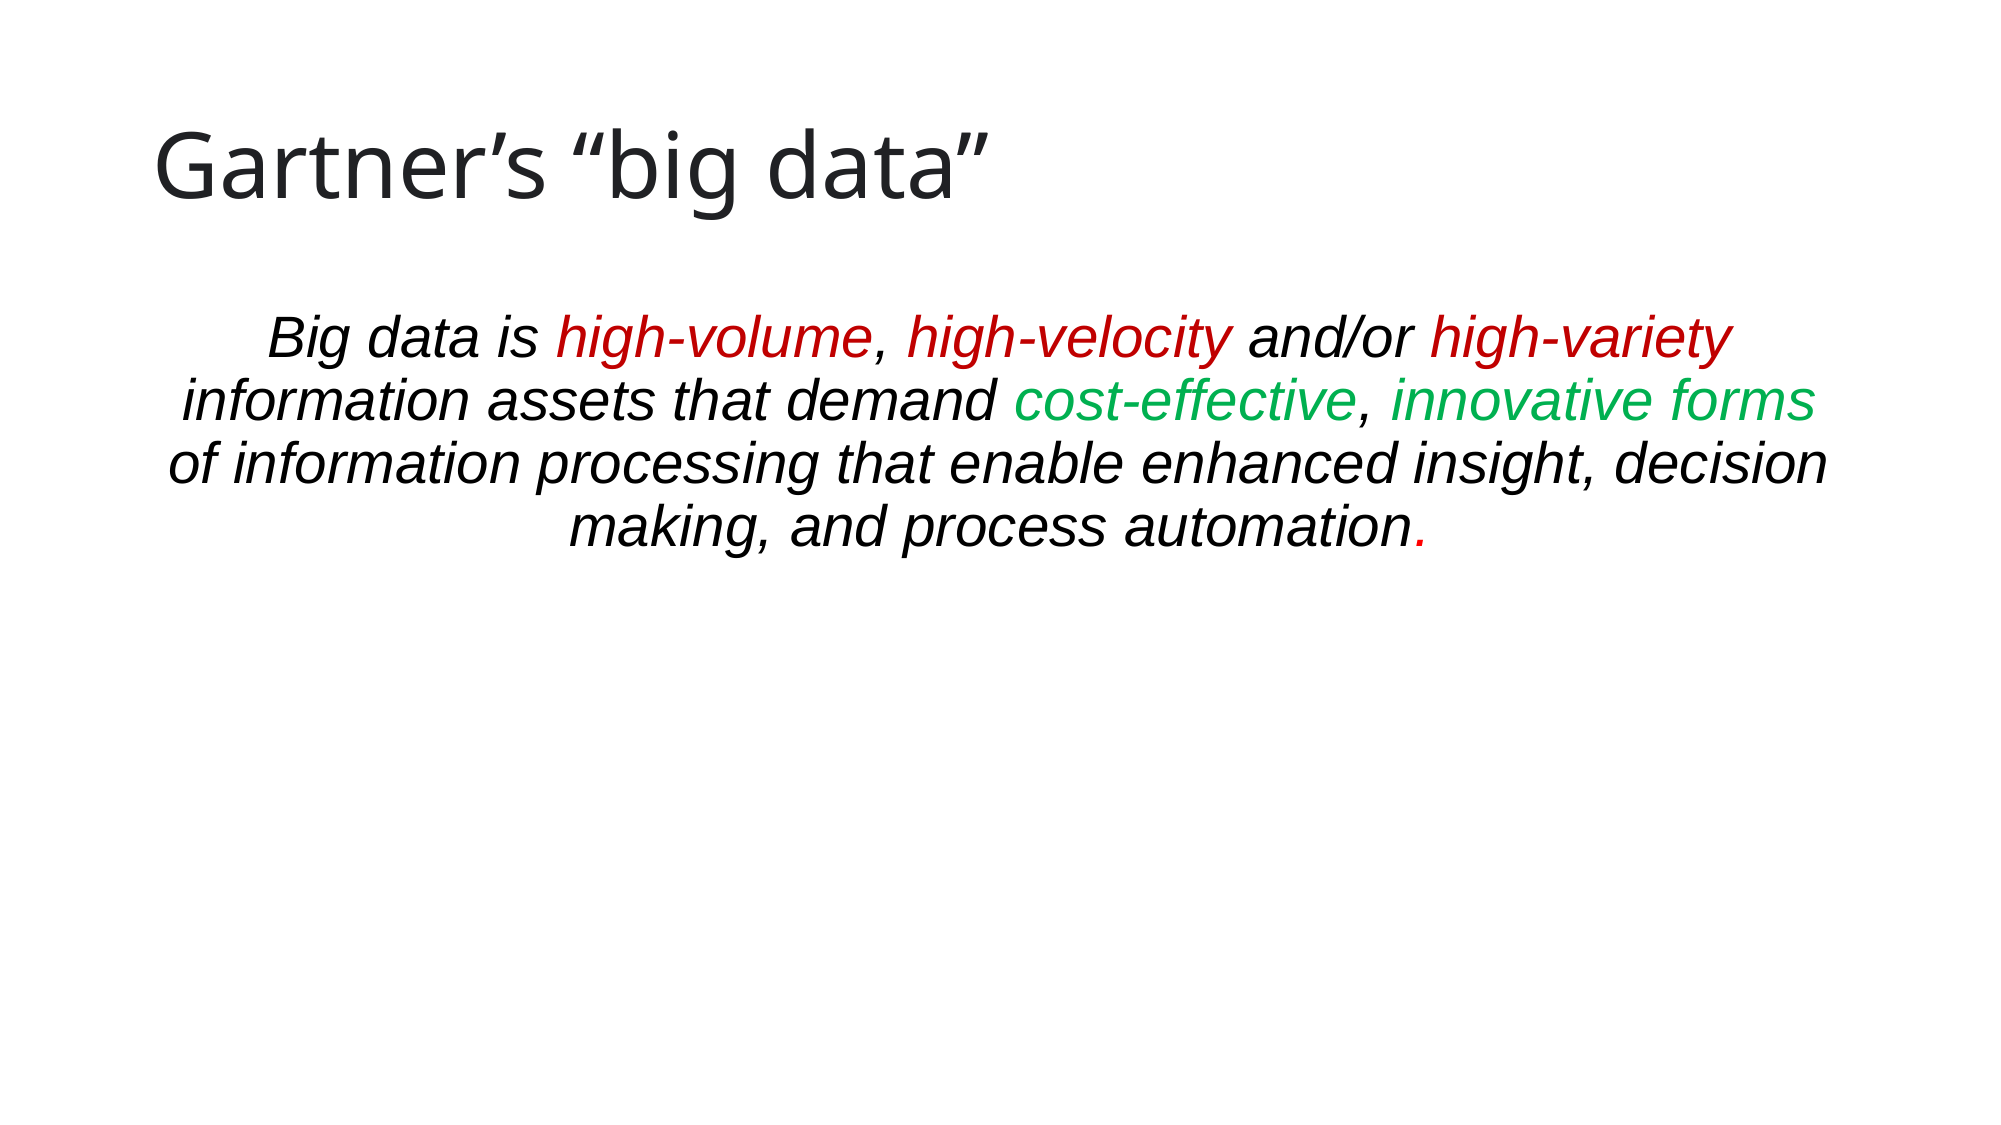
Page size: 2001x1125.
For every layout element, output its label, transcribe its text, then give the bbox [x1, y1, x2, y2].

title Gartner’s “big data” [137, 59, 1863, 278]
list Big data is high-volume, high-velocity and/or high-variety information assets that demand cost-effective, innovative forms of information processing that enable enhanced insight, decision making, and process automation. [137, 299, 1863, 1014]
